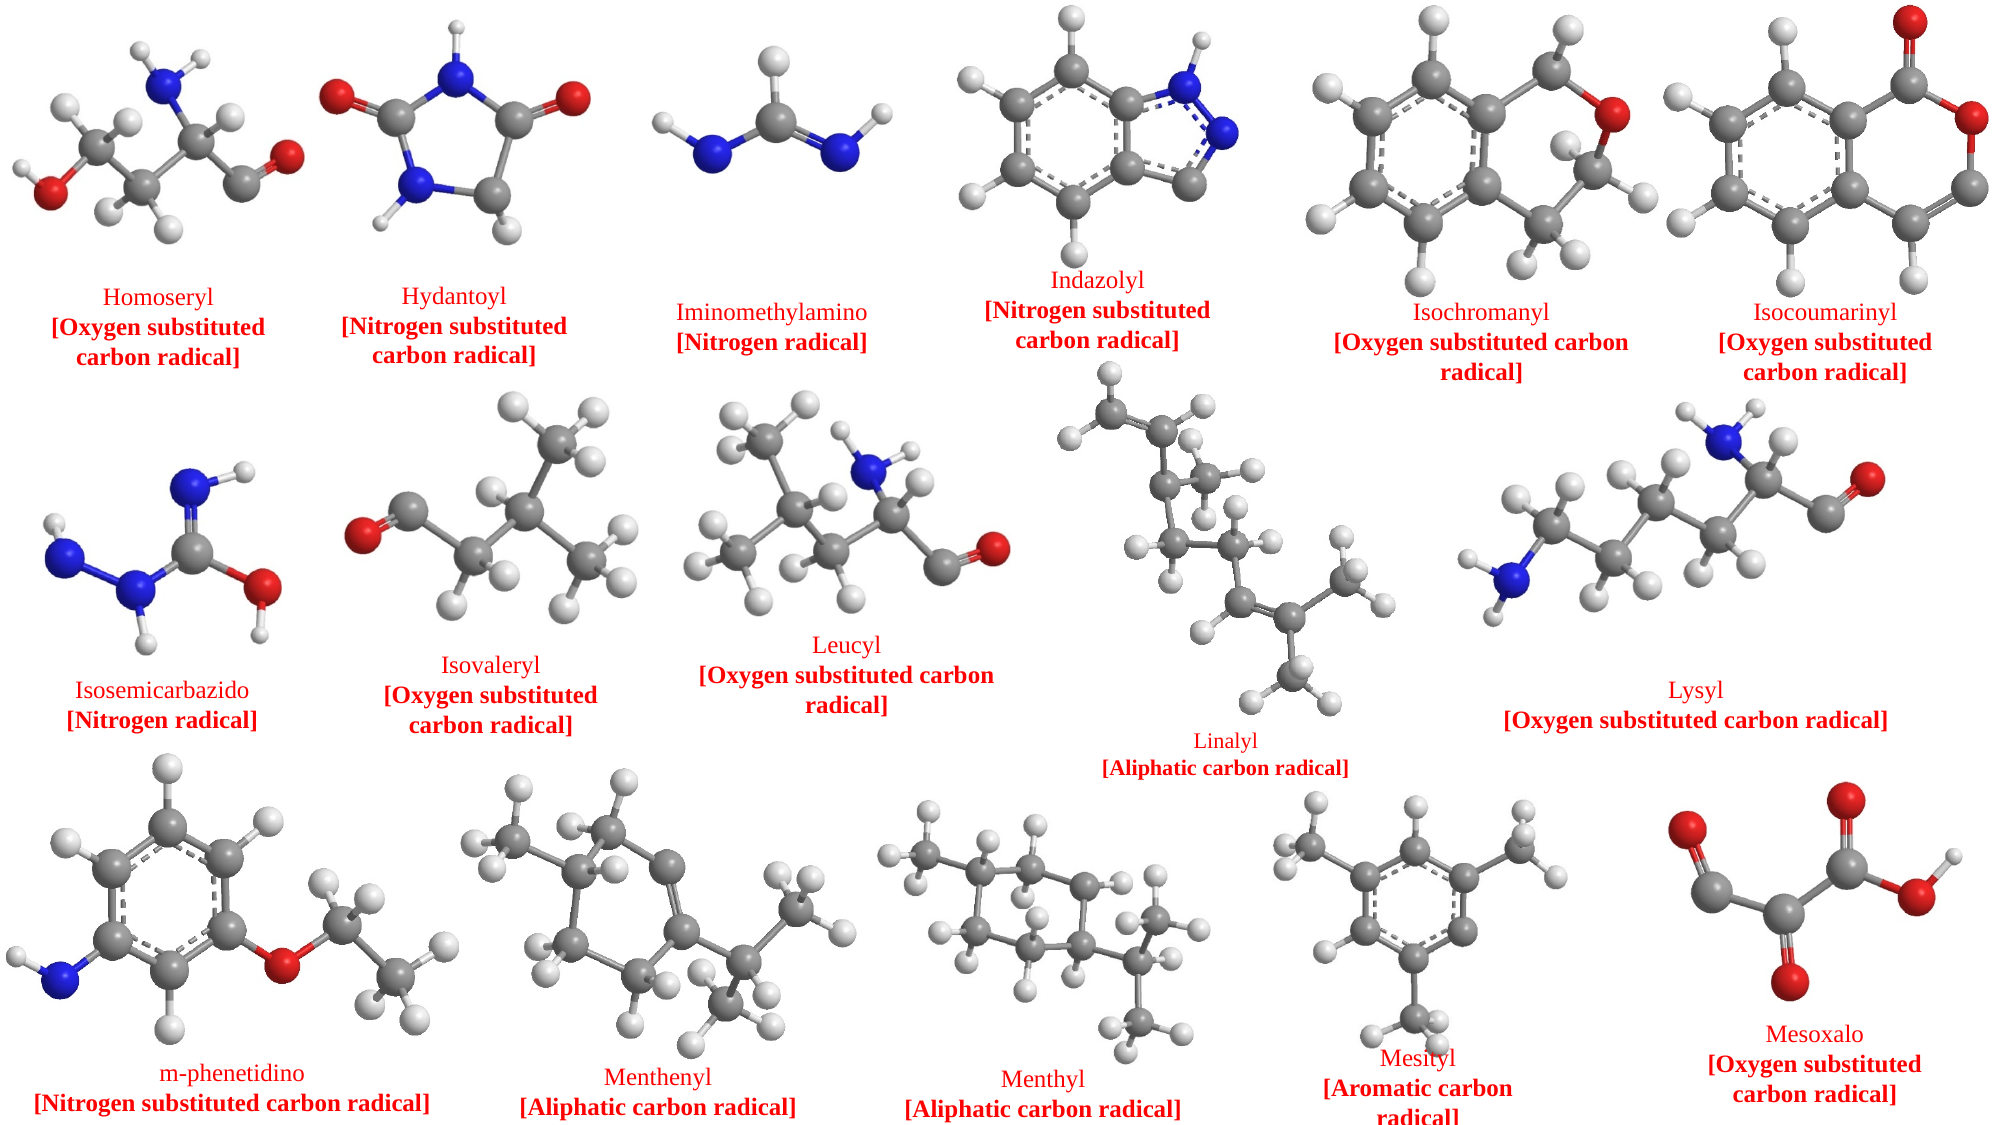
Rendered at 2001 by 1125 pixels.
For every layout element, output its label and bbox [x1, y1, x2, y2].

text_box [42, 460, 282, 723]
text_box [1056, 360, 1396, 788]
text_box [1270, 790, 1568, 1113]
text_box [4, 752, 460, 1115]
text_box [1667, 781, 1963, 1099]
text_box [1662, 4, 1989, 369]
text_box [1304, 4, 1659, 369]
text_box [682, 389, 1011, 696]
text_box [876, 799, 1211, 1118]
text_box [459, 767, 857, 1119]
text_box [318, 19, 591, 346]
text_box [956, 4, 1239, 335]
text_box [11, 40, 305, 346]
text_box [1456, 397, 1911, 726]
text_box [651, 45, 893, 338]
text_box [343, 390, 639, 716]
